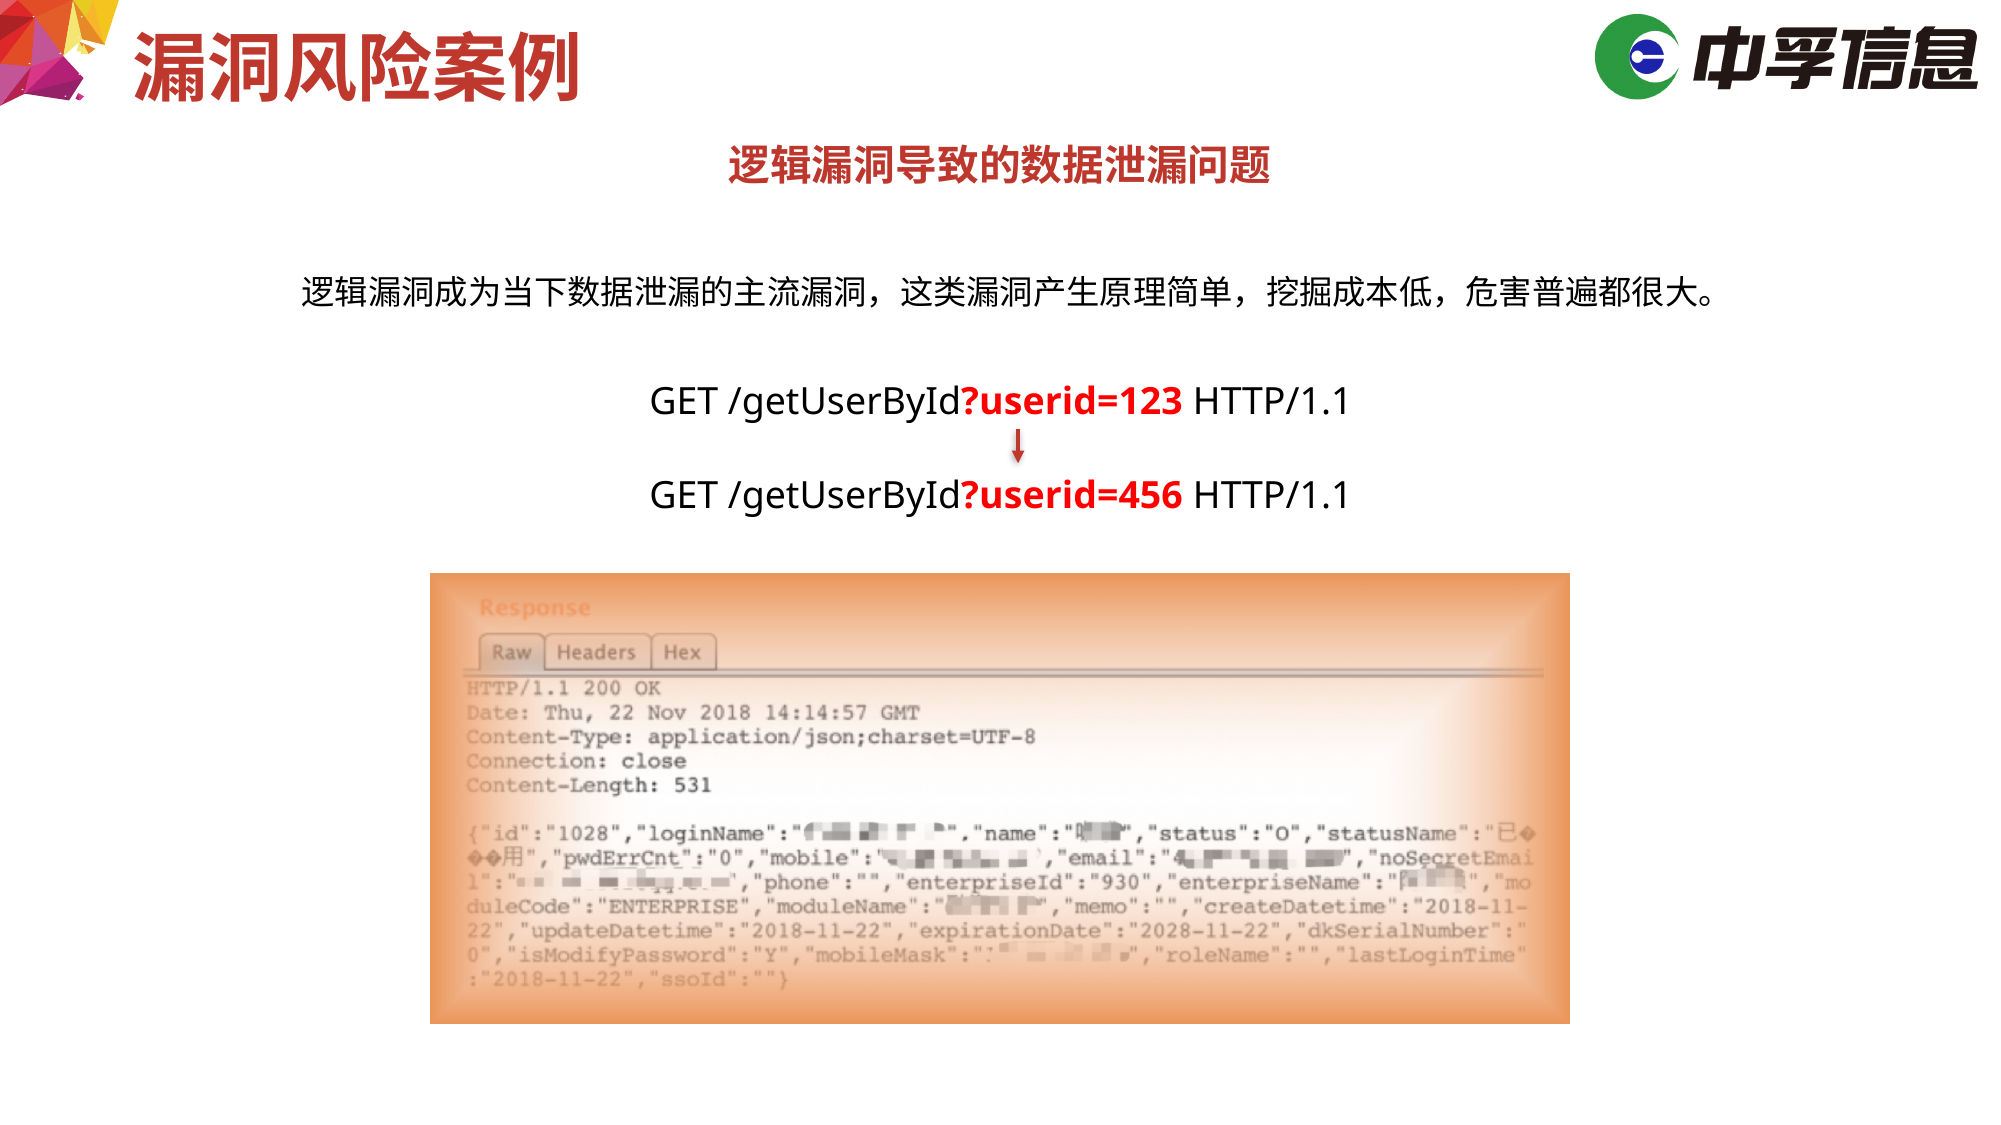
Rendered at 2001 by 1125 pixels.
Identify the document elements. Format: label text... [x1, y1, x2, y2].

picture [1577, 0, 2000, 144]
text_box 逻辑漏洞成为当下数据泄漏的主流漏洞，这类漏洞产生原理简单，挖掘成本低，危害普遍都很大。 [280, 252, 1720, 319]
text_box 漏洞风险案例 [132, 0, 1402, 114]
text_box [430, 573, 1570, 1024]
text_box 逻辑漏洞导致的数据泄漏问题 [713, 131, 1287, 197]
text_box GET /getUserById?userid=123 HTTP/1.1 [634, 369, 1402, 429]
text_box GET /getUserById?userid=456 HTTP/1.1 [634, 463, 1402, 523]
